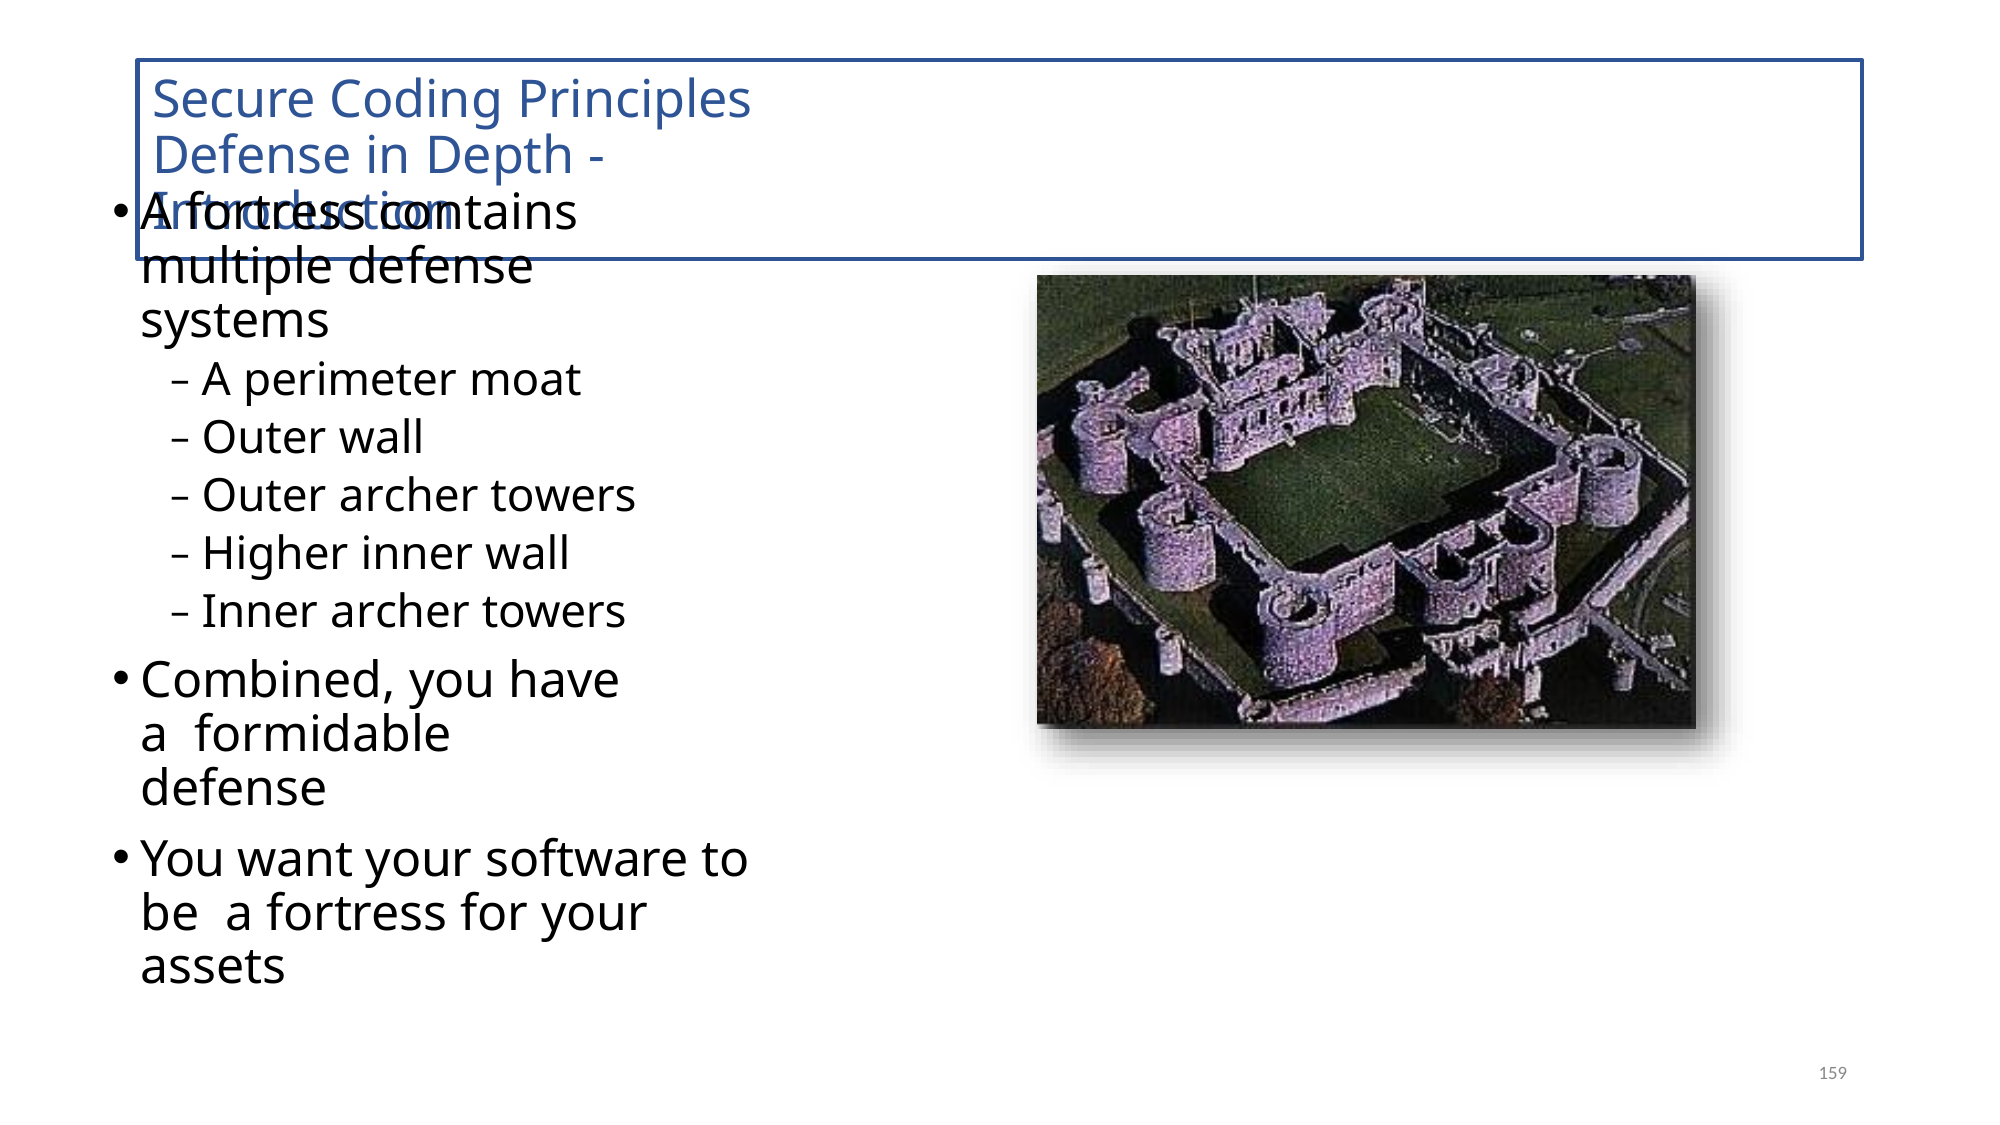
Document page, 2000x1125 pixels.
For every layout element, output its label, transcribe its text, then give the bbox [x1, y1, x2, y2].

slide_number 159 [1812, 1062, 1856, 1125]
title Secure Coding Principles Defense in Depth - Introduction [137, 60, 1863, 260]
text_box A fortress contains multiple defense systems – A perimeter moat – Outer wall – Outer archer towers – Higher inner wall – Inner archer towers Combined, you have a formidable defense You want your software to be a fortress for your assets [110, 177, 794, 994]
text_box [1010, 248, 1755, 787]
